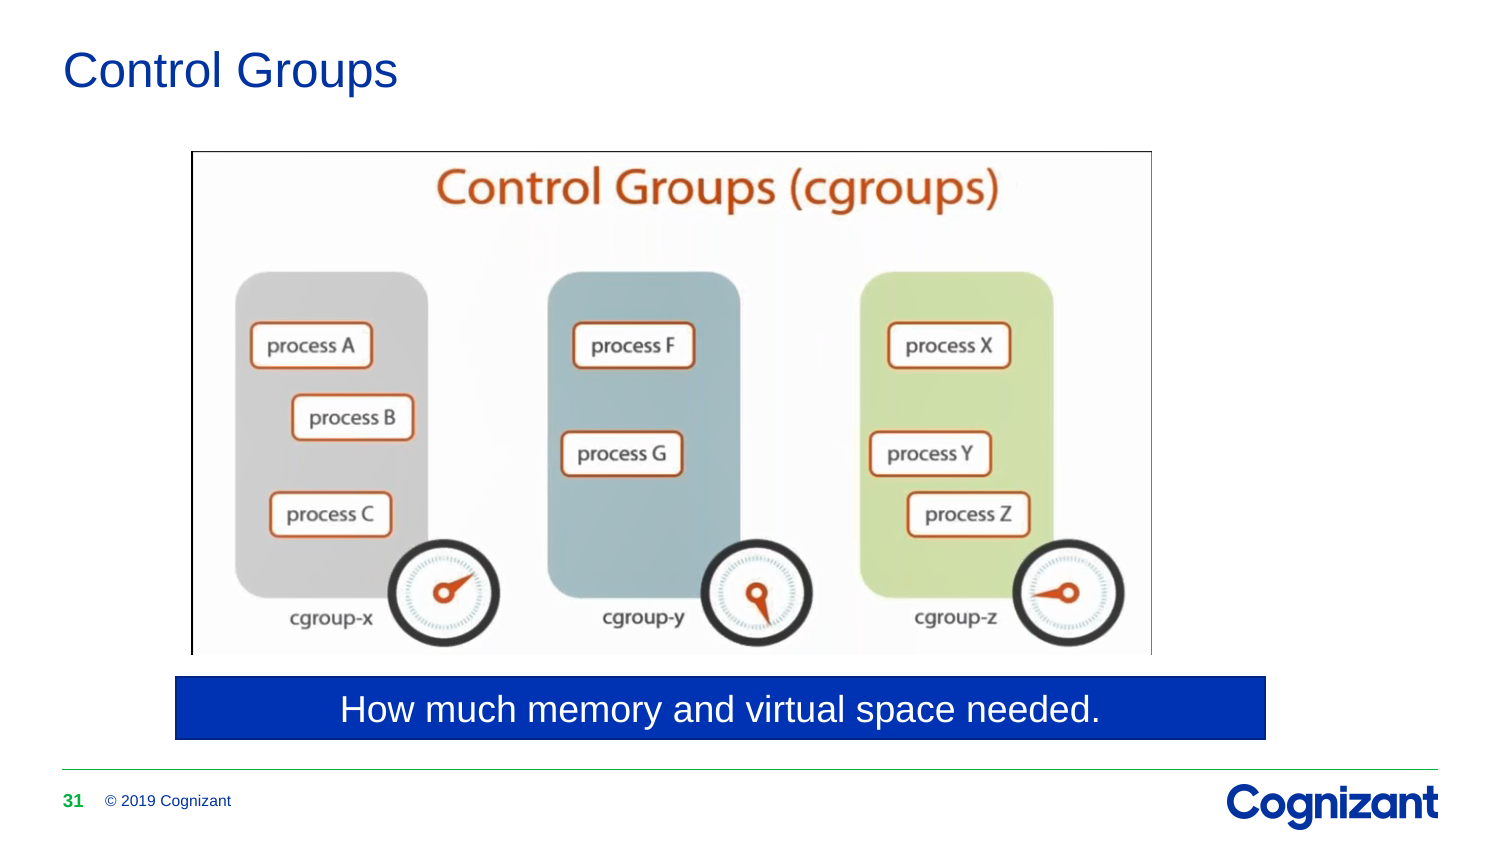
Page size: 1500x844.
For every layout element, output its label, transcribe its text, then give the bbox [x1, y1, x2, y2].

picture [191, 151, 1152, 655]
footer © 2019 Cognizant [105, 787, 855, 813]
slide_number 31 [63, 787, 101, 813]
text_box How much memory and virtual space needed. [175, 676, 1266, 740]
picture [1227, 784, 1438, 830]
title Control Groups [63, 45, 1439, 99]
